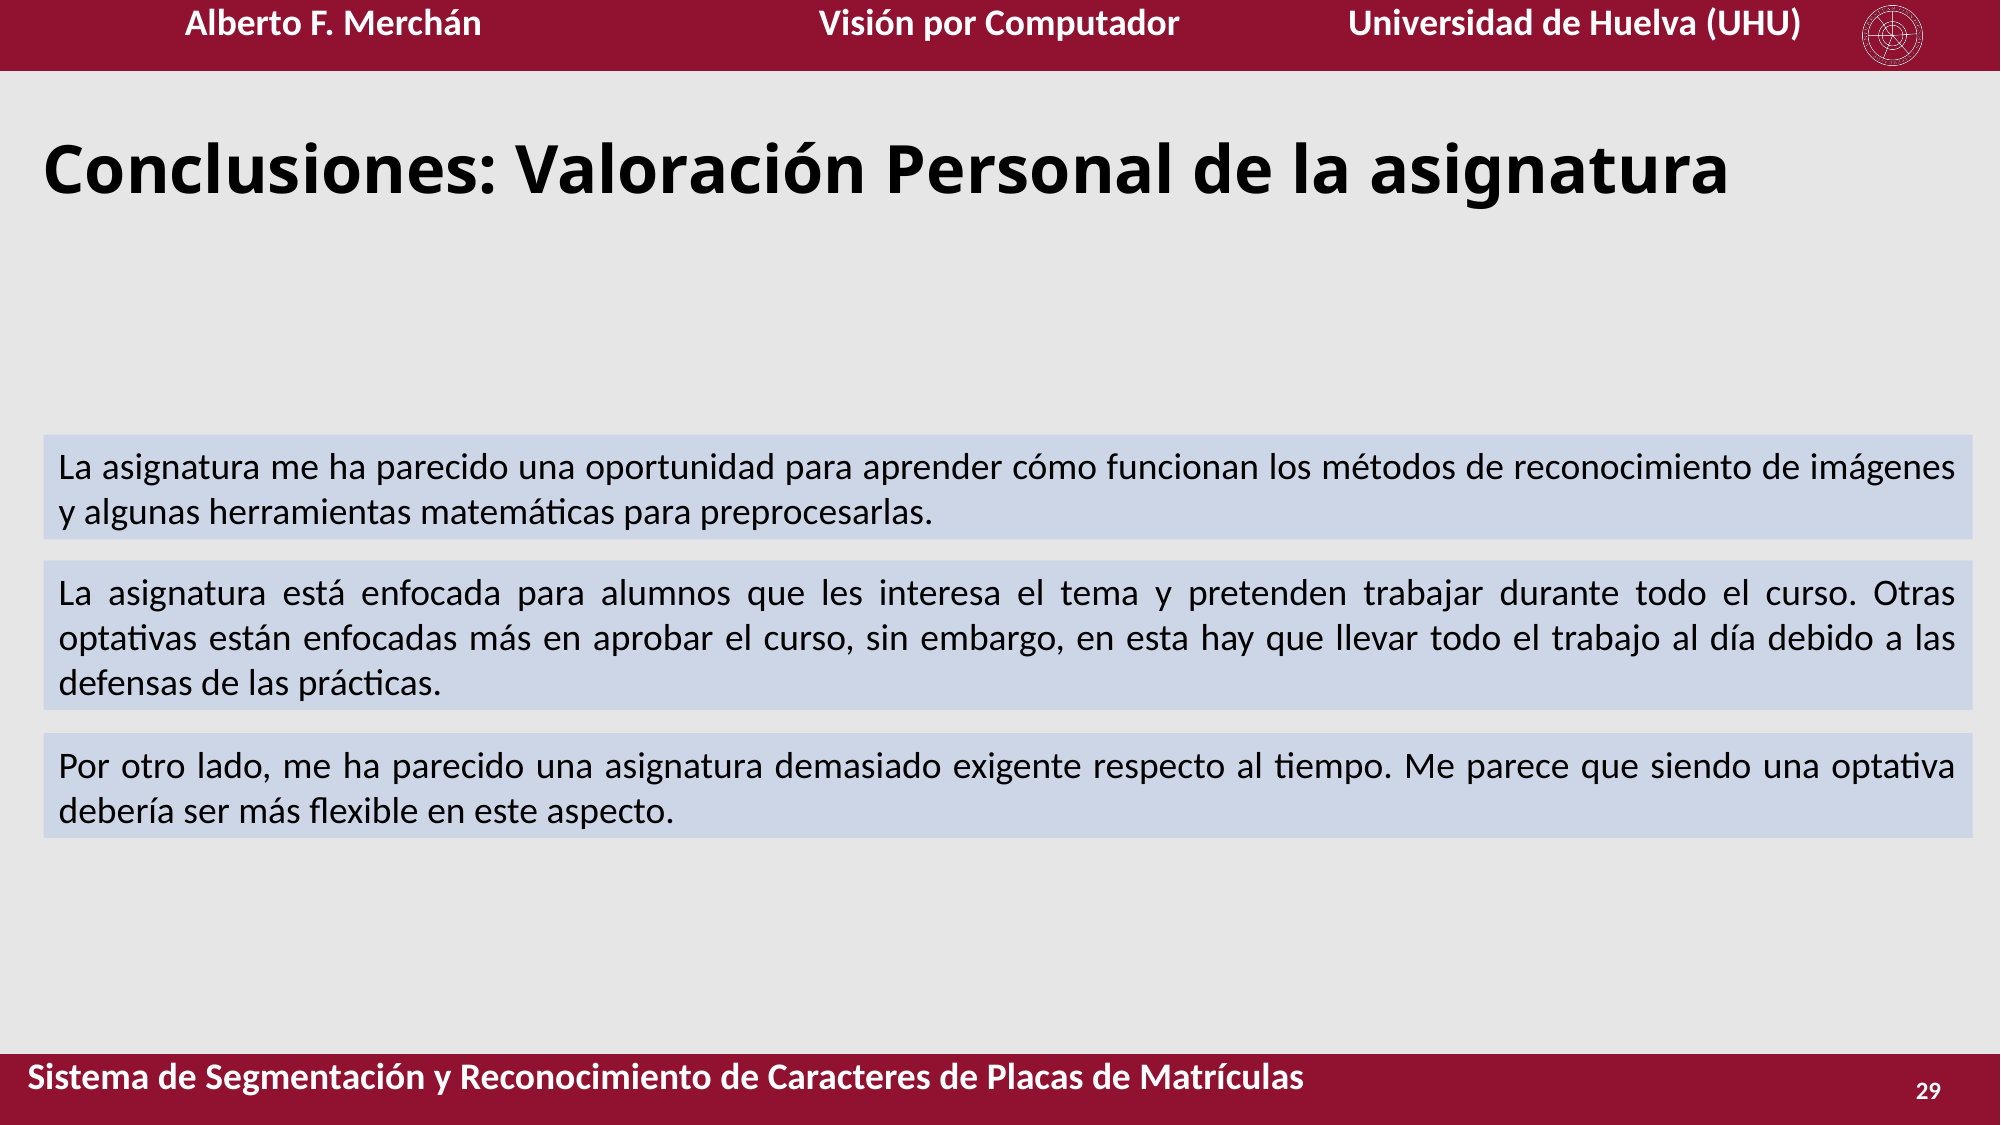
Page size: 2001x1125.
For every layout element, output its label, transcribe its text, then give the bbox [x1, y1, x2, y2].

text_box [0, 0, 2000, 71]
text_box La asignatura está enfocada para alumnos que les interesa el tema y pretenden trabajar durante todo el curso. Otras optativas están enfocadas más en aprobar el curso, sin embargo, en esta hay que llevar todo el trabajo al día debido a las defensas de las prácticas. [43, 560, 1973, 711]
text_box Por otro lado, me ha parecido una asignatura demasiado exigente respecto al tiempo. Me parece que siendo una optativa debería ser más flexible en este aspecto. [43, 733, 1973, 838]
title Conclusiones: Valoración Personal de la asignatura [27, 124, 1973, 220]
slide_number 29 [1506, 1059, 1957, 1120]
table_header [1333, 1054, 2000, 1125]
text_box La asignatura me ha parecido una oportunidad para aprender cómo funcionan los métodos de reconocimiento de imágenes y algunas herramientas matemáticas para preprocesarlas. [43, 434, 1973, 540]
table_header Sistema de Segmentación y Reconocimiento de Caracteres de Placas de Matrículas [0, 1054, 1333, 1125]
